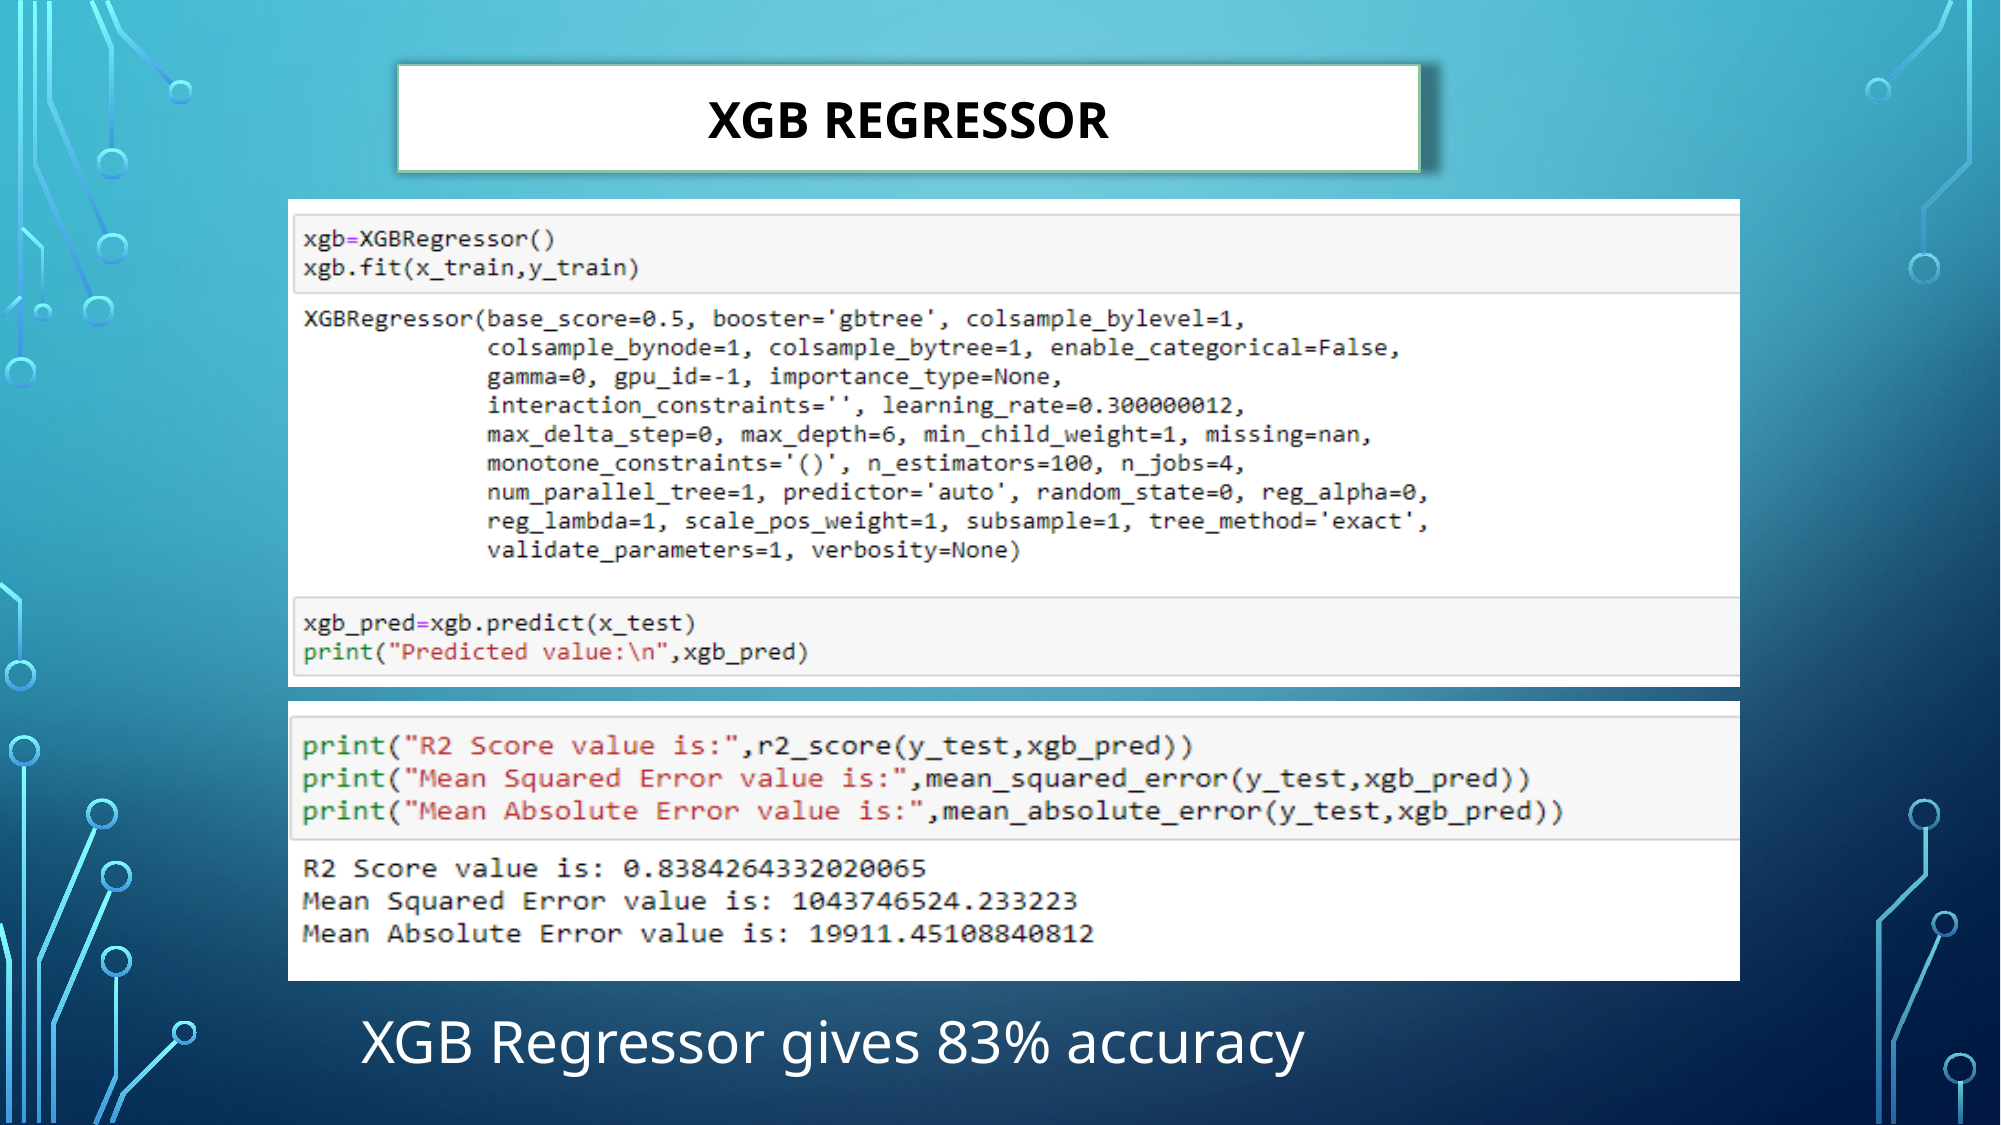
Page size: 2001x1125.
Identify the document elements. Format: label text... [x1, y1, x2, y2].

text_box XGB Regressor gives 83% accuracy [346, 997, 1320, 1083]
text_box XGB REGRESSOR [397, 64, 1421, 173]
picture [288, 199, 1740, 688]
picture [288, 701, 1740, 981]
